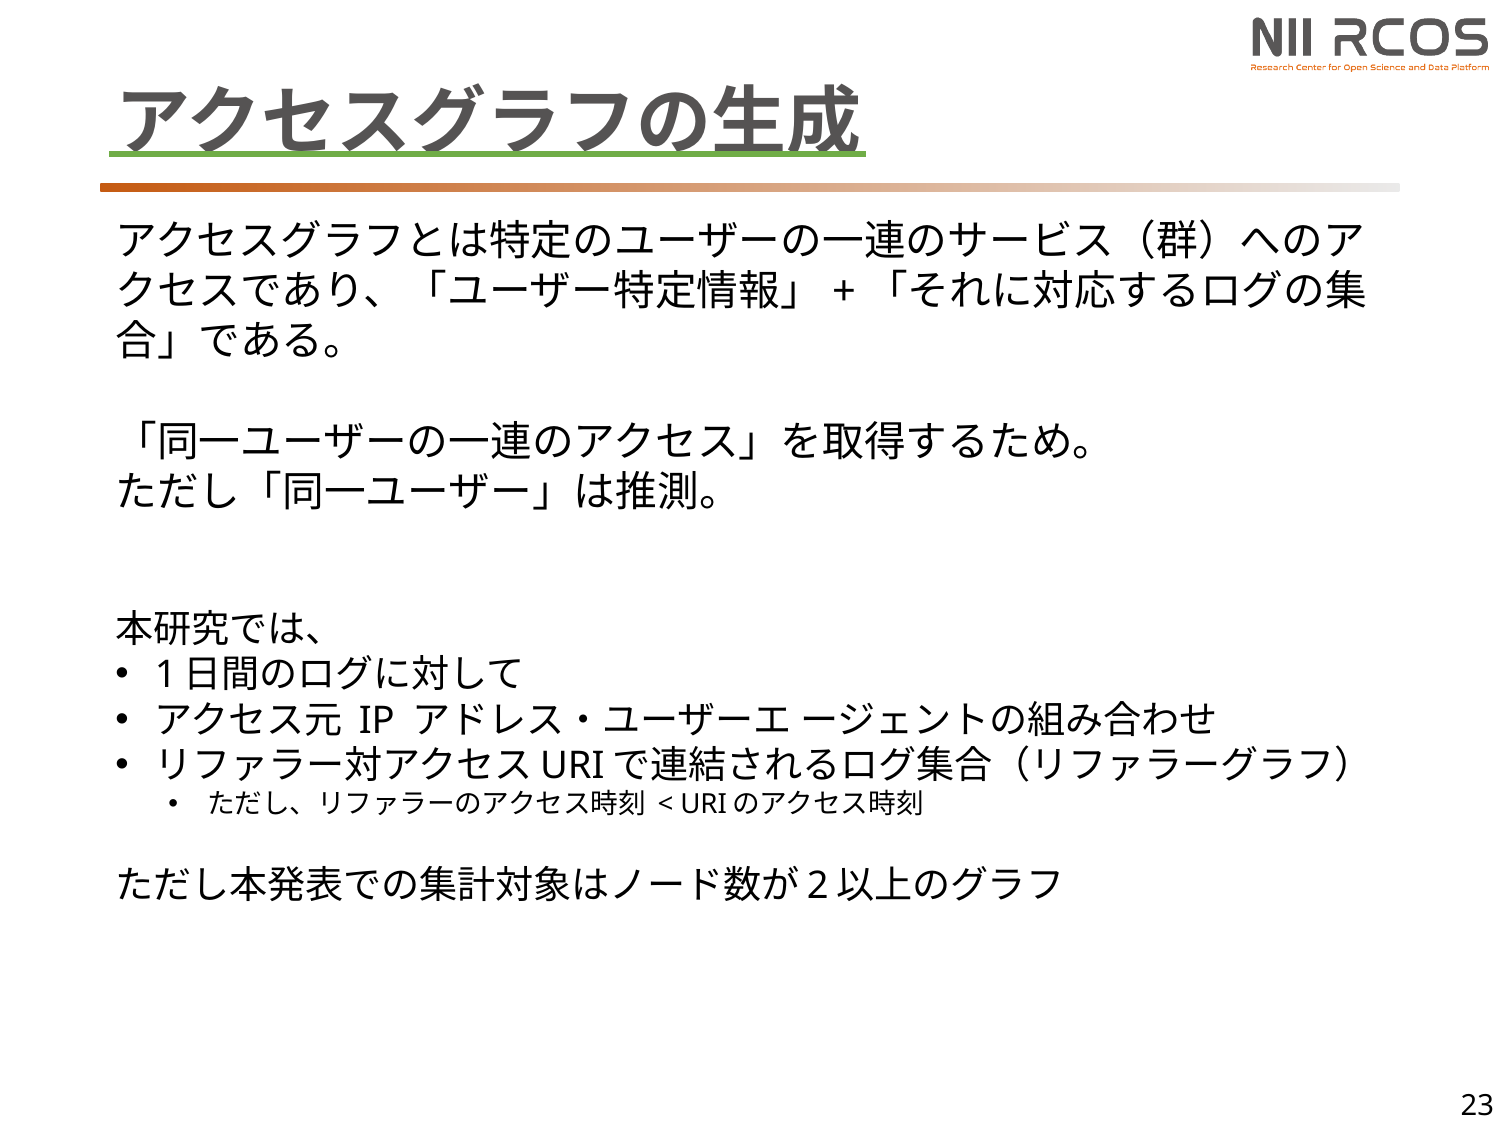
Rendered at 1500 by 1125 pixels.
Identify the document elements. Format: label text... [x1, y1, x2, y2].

list アクセスグラフとは特定のユーザーの一連のサービス（群）へのアクセスであり、「ユーザー特定情報」+「それに対応するログの集合」である。 「同一ユーザーの一連のアクセス」を取得するため。 ただし「同一ユーザー」は推測。 [100, 206, 1400, 528]
text_box 本研究では、 1日間のログに対して アクセス元 IP アドレス・ユーザーエ ージェントの組み合わせ リファラー対アクセスURIで連結されるログ集合（リファラーグラフ） ただし、リファラーのアクセス時刻 < URIのアクセス時刻 ただし本発表での集計対象はノード数が2以上のグラフ [100, 596, 1400, 949]
title アクセスグラフの生成 [100, 59, 1400, 178]
picture [1251, 17, 1489, 72]
slide_number 23 [1411, 1080, 1500, 1125]
